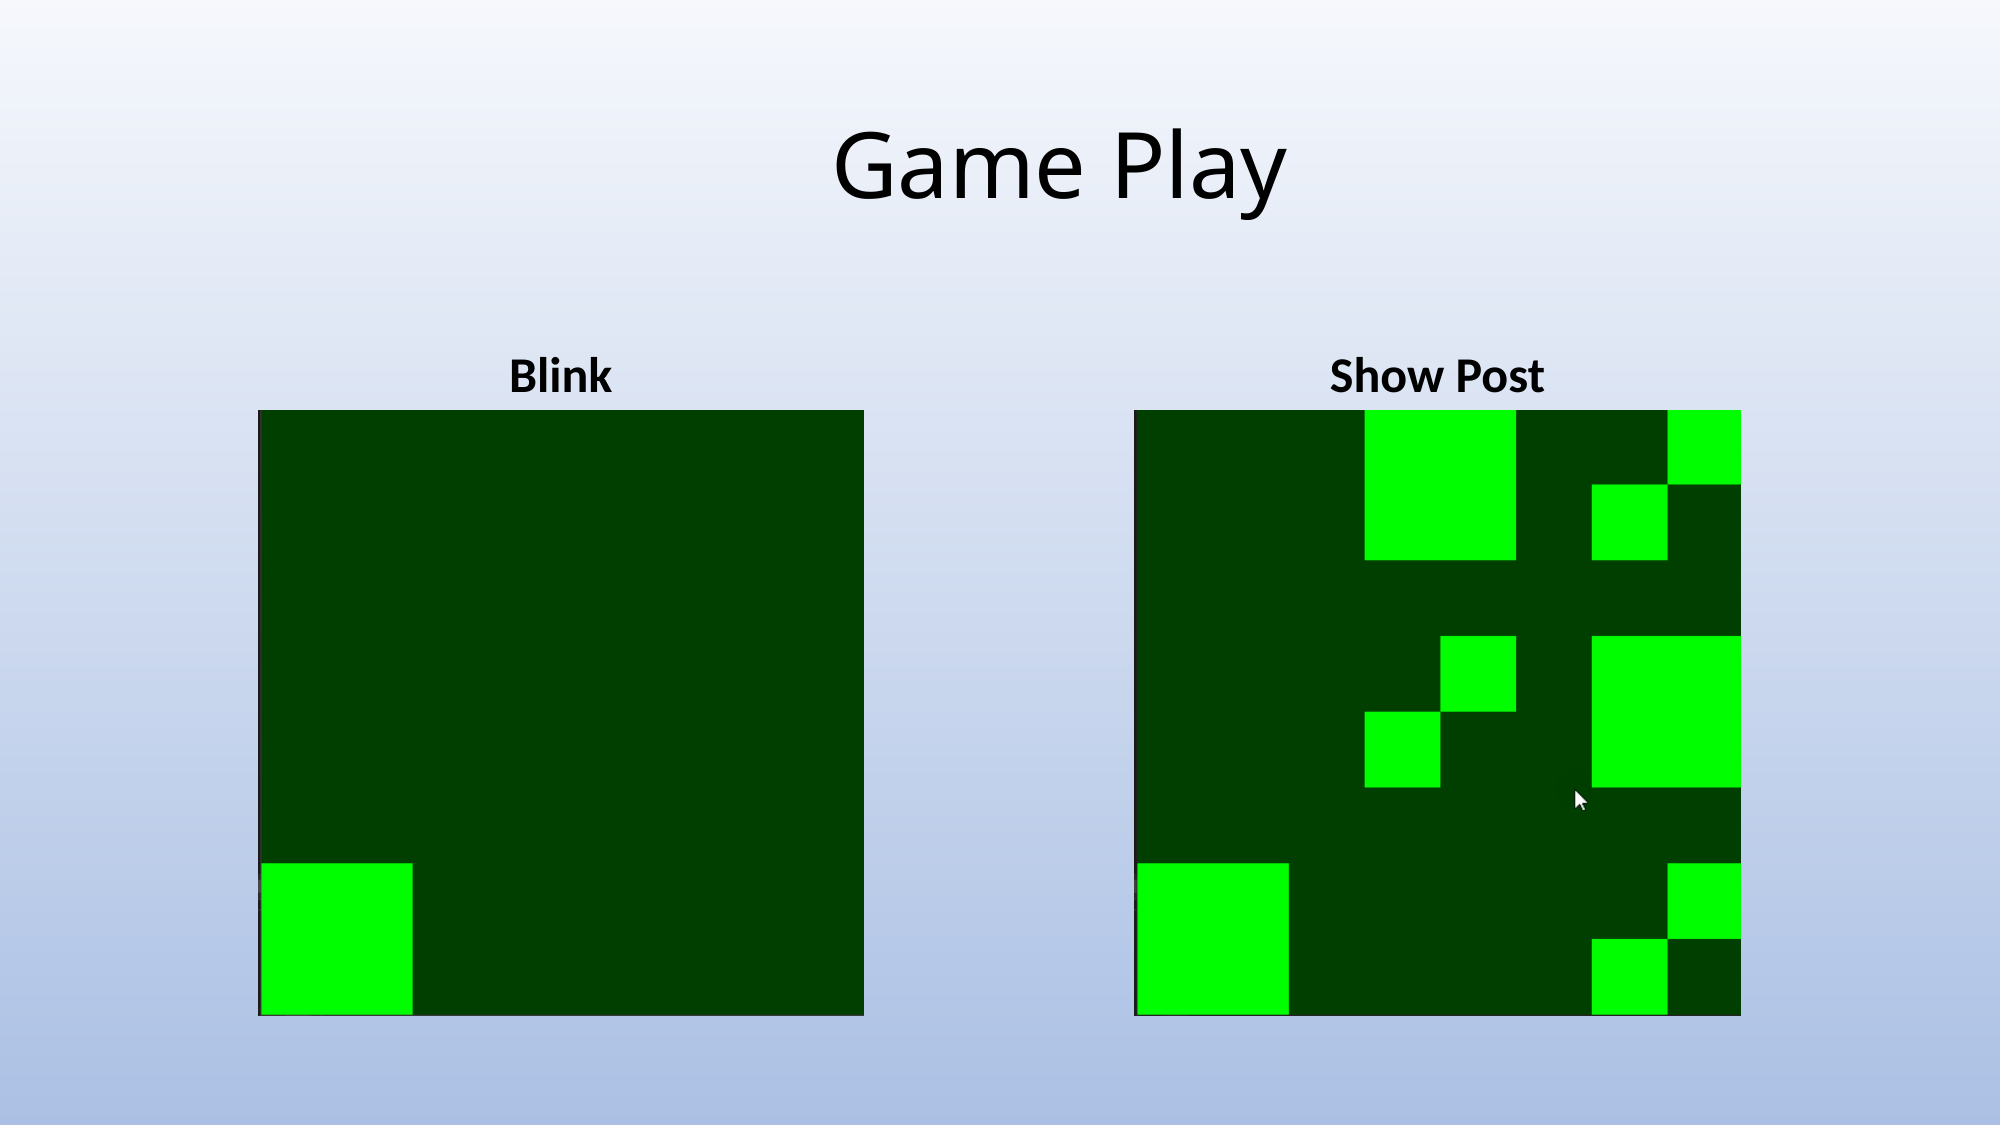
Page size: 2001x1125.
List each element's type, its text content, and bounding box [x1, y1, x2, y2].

list Show Post [1012, 275, 1863, 411]
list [257, 410, 864, 1016]
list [1134, 410, 1741, 1016]
list Blink [137, 275, 984, 411]
title Game Play [137, 59, 1863, 278]
